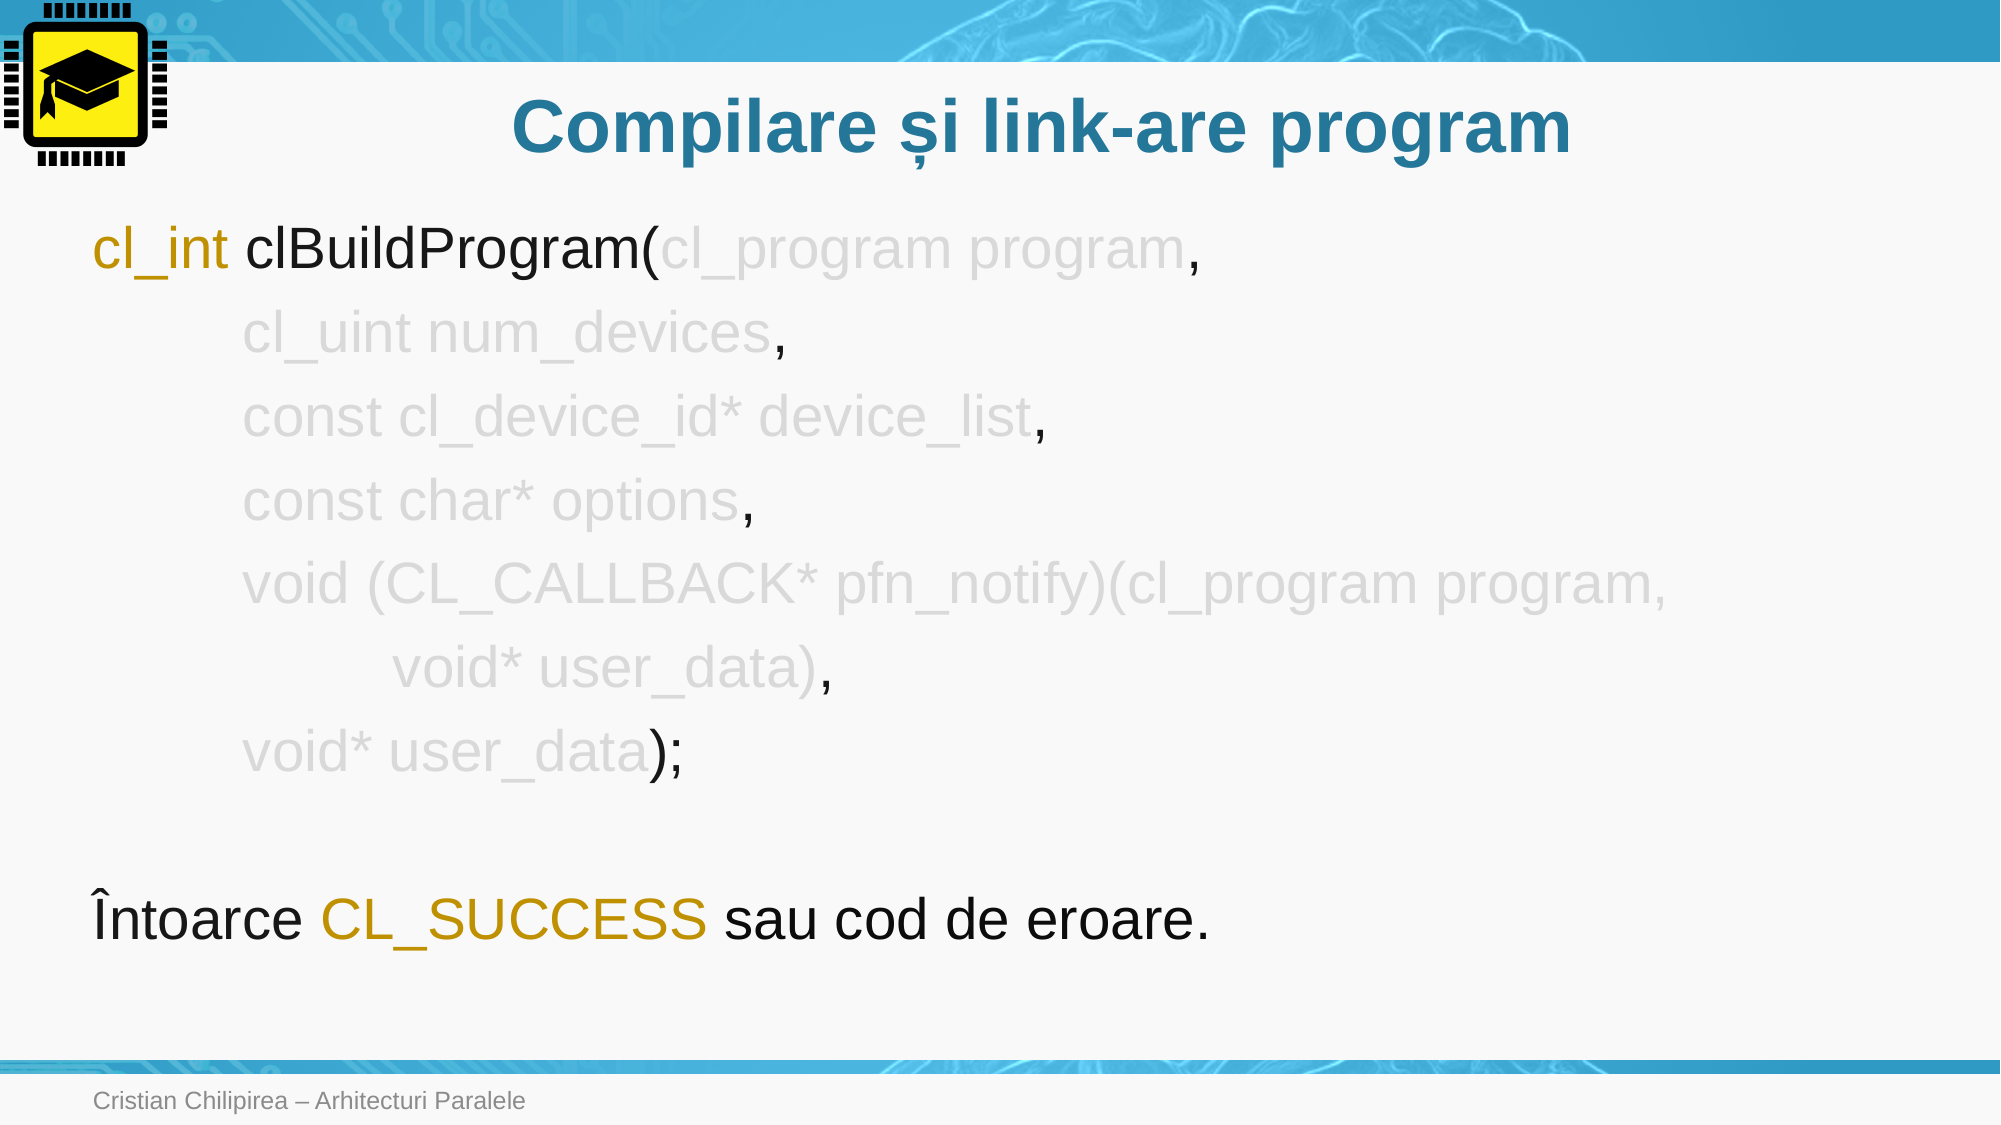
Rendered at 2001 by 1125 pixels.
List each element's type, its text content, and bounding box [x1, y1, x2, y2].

picture [0, 1060, 2000, 1074]
list cl_int clBuildProgram(cl_program program, cl_uint num_devices, const cl_device_id* device_list, const char* options, void (CL_CALLBACK* pfn_notify)(cl_program program, void* user_data), void* user_data); Întoarce CL_SUCCESS sau cod de eroare. [77, 210, 1915, 1033]
footer Cristian Chilipirea – Arhitecturi Paralele [77, 1073, 1338, 1125]
picture [0, 0, 2000, 166]
title Compilare și link-are program [170, 76, 1915, 180]
